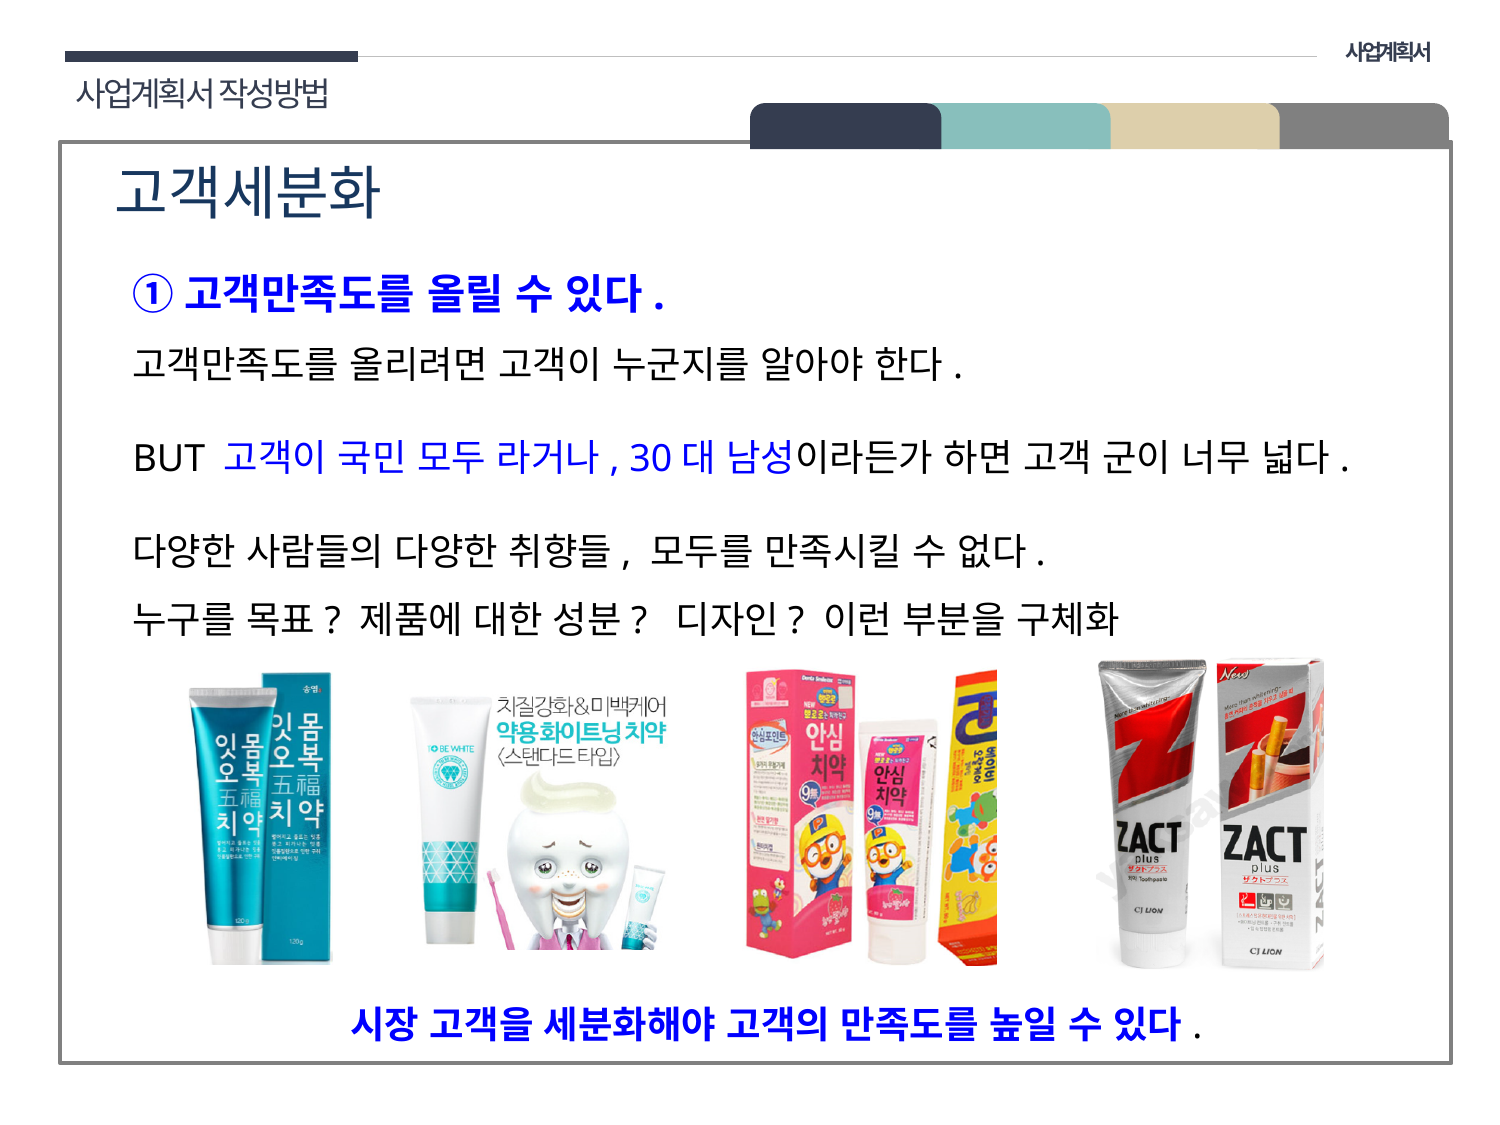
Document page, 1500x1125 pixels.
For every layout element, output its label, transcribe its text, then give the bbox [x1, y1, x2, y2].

text_box 고객세분화 [100, 149, 656, 240]
text_box ①고객만족도를 올릴 수 있다. 고객만족도를 올리려면 고객이 누군지를 알아야 한다. BUT 고객이 국민 모두 라거나, 30대 남성이라든가 하면 고객 군이 너무 넓다. 다양한 사람들의 다양한 취향들, 모두를 만족시킬 수 없다. 누구를 목표? 제품에 대한 성분? 디자인? 이런 부분을 구체화 시장 고객을 세분화해야 고객의 만족도를 높일 수 있다. [117, 235, 1436, 1053]
text_box 사업계획서 [1330, 30, 1454, 72]
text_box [749, 102, 1450, 150]
picture [1096, 656, 1324, 973]
picture [406, 692, 669, 951]
picture [184, 668, 334, 965]
picture [737, 656, 997, 966]
text_box 사업계획서 작성방법 [61, 65, 347, 121]
